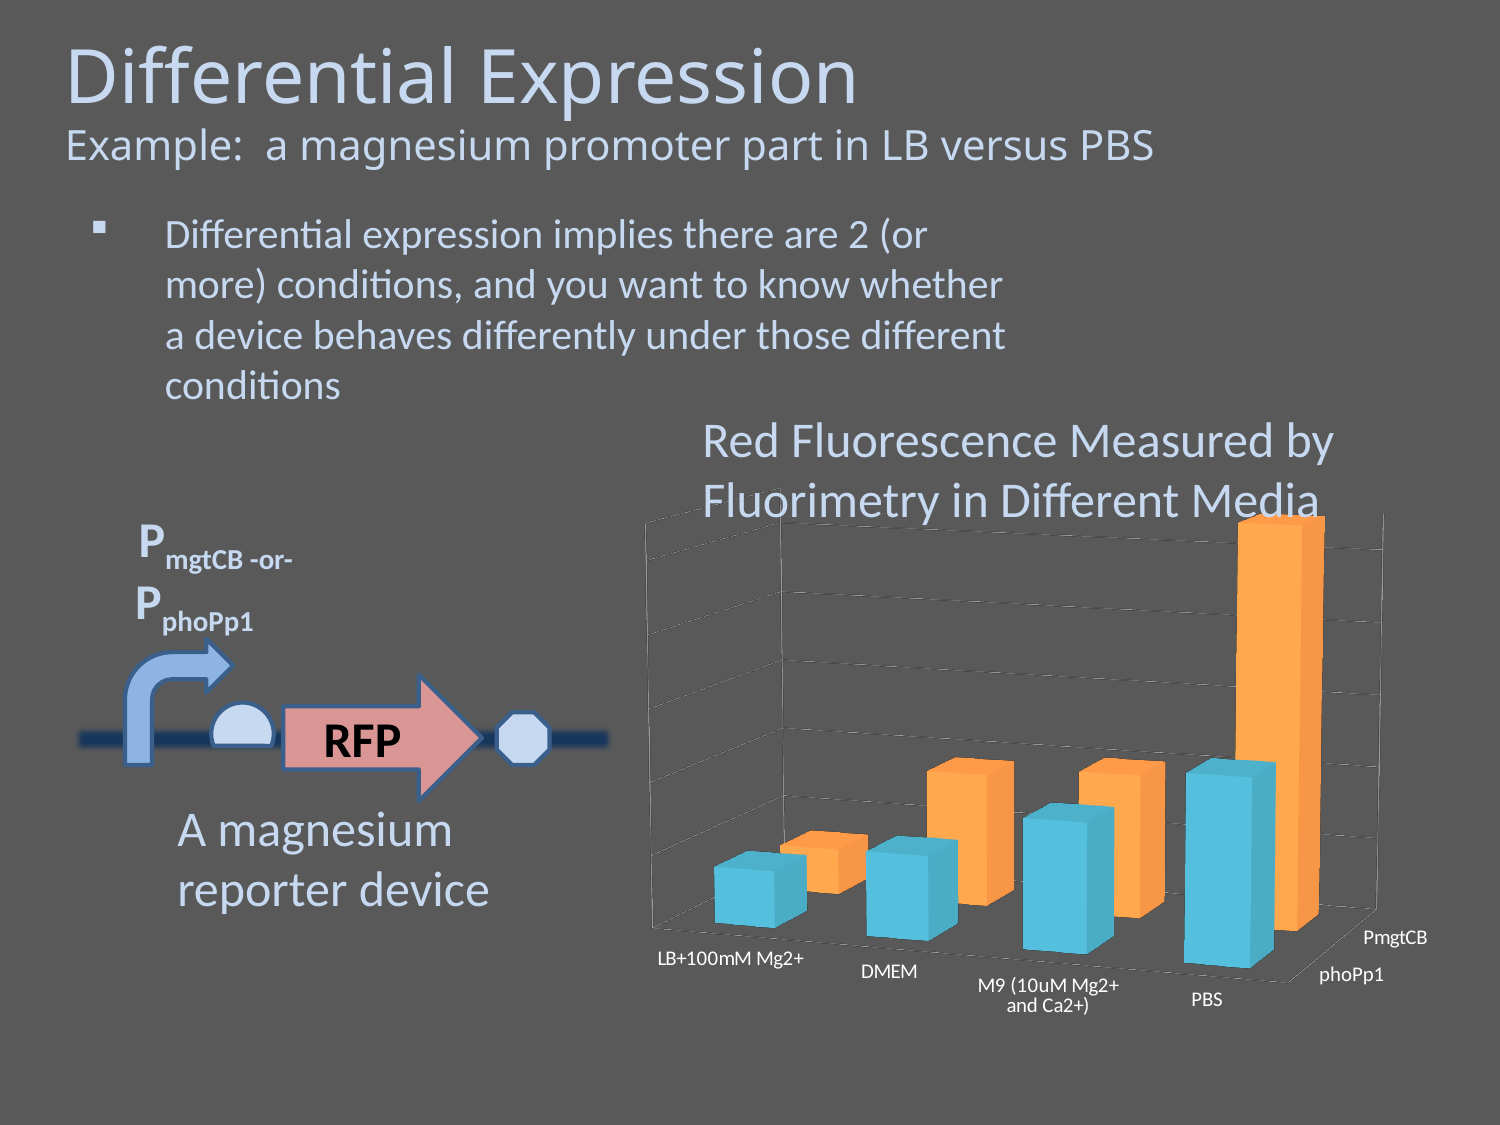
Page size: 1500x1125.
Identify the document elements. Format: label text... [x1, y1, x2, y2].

text_box [417, 674, 482, 788]
text_box Differential Expression Example: a magnesium promoter part in LB versus PBS [49, 21, 1463, 177]
text_box [273, 735, 283, 743]
text_box [283, 706, 308, 770]
text_box [550, 735, 604, 743]
text_box [496, 712, 550, 766]
text_box [153, 735, 212, 743]
chart [624, 474, 1500, 1088]
text_box [478, 735, 496, 743]
text_box [83, 735, 124, 743]
text_box RFP [308, 699, 417, 775]
text_box A magnesium reporter device [162, 788, 588, 924]
text_box PmgtCB -or- [123, 499, 309, 583]
text_box Red Fluorescence Measured by Fluorimetry in Different Media [687, 399, 1388, 473]
text_box [124, 645, 234, 766]
text_box Differential expression implies there are 2 (or more) conditions, and you want to know whether a device behaves differently under those different conditions [74, 199, 1038, 415]
text_box PphoPp1 [120, 561, 269, 645]
text_box [211, 702, 274, 746]
